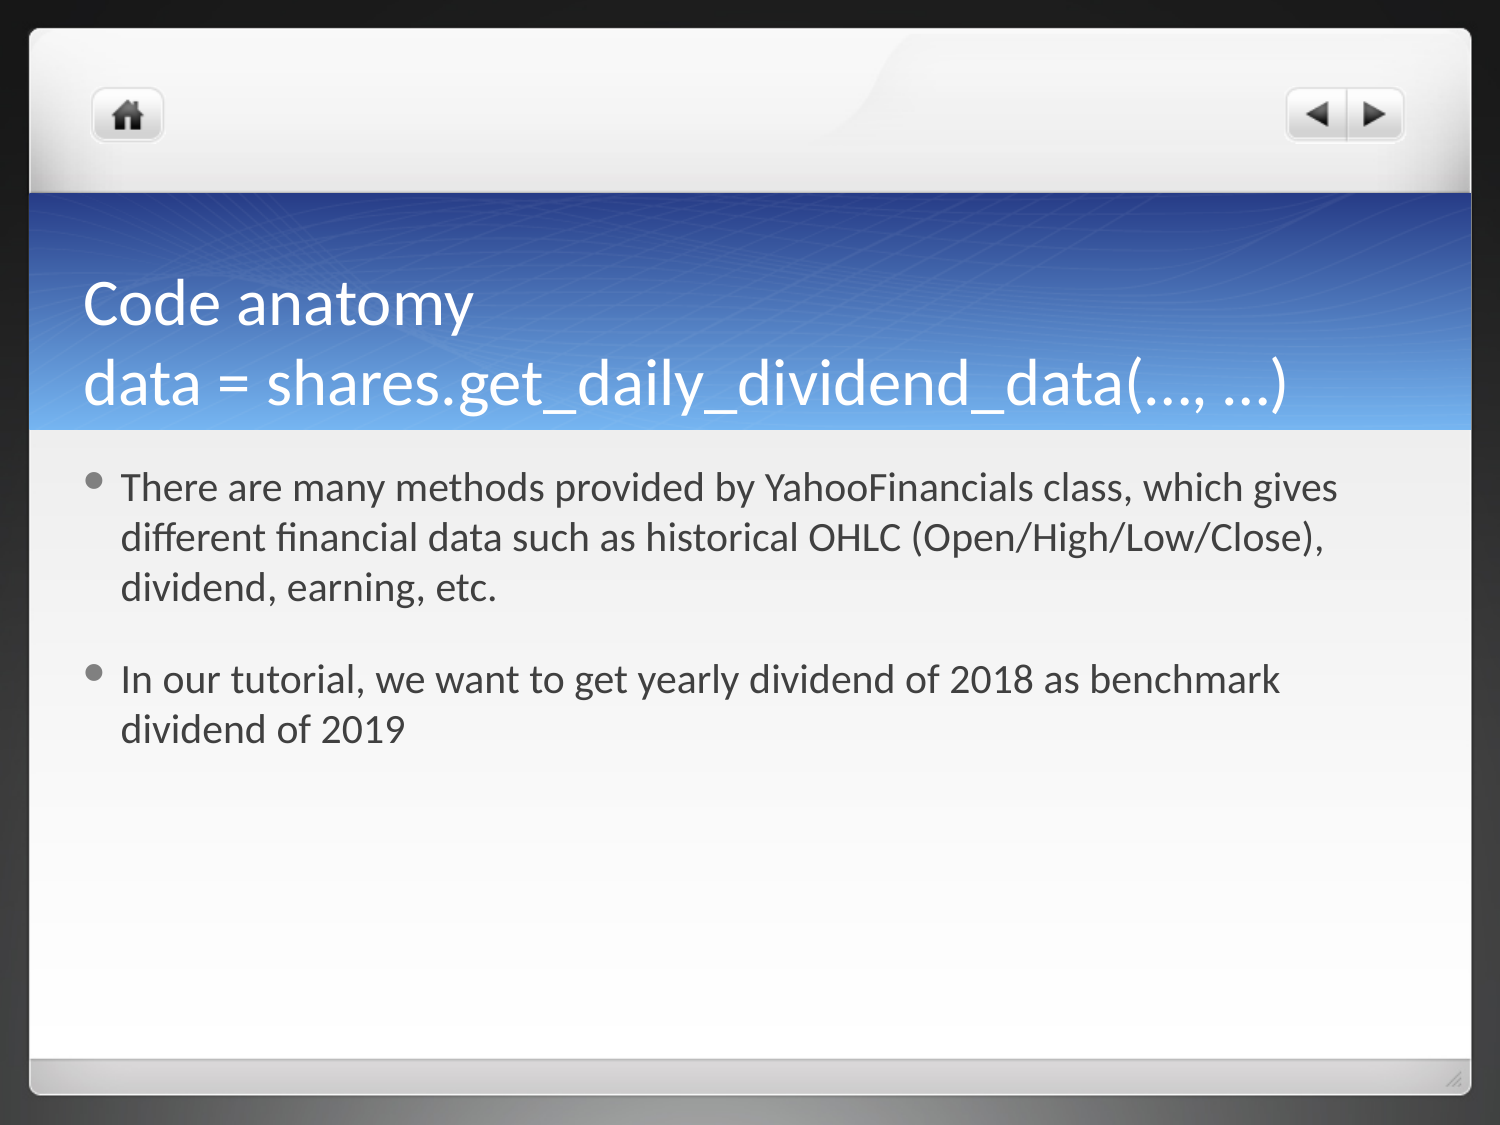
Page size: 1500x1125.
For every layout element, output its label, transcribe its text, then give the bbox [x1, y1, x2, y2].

title Code anatomy data = shares.get_daily_dividend_data(…, …) [68, 238, 1432, 427]
picture [0, 0, 1500, 1125]
list There are many methods provided by YahooFinancials class, which gives different financial data such as historical OHLC (Open/High/Low/Close), dividend, earning, etc. In our tutorial, we want to get yearly dividend of 2018 as benchmark dividend of 2019 [68, 452, 1432, 1025]
